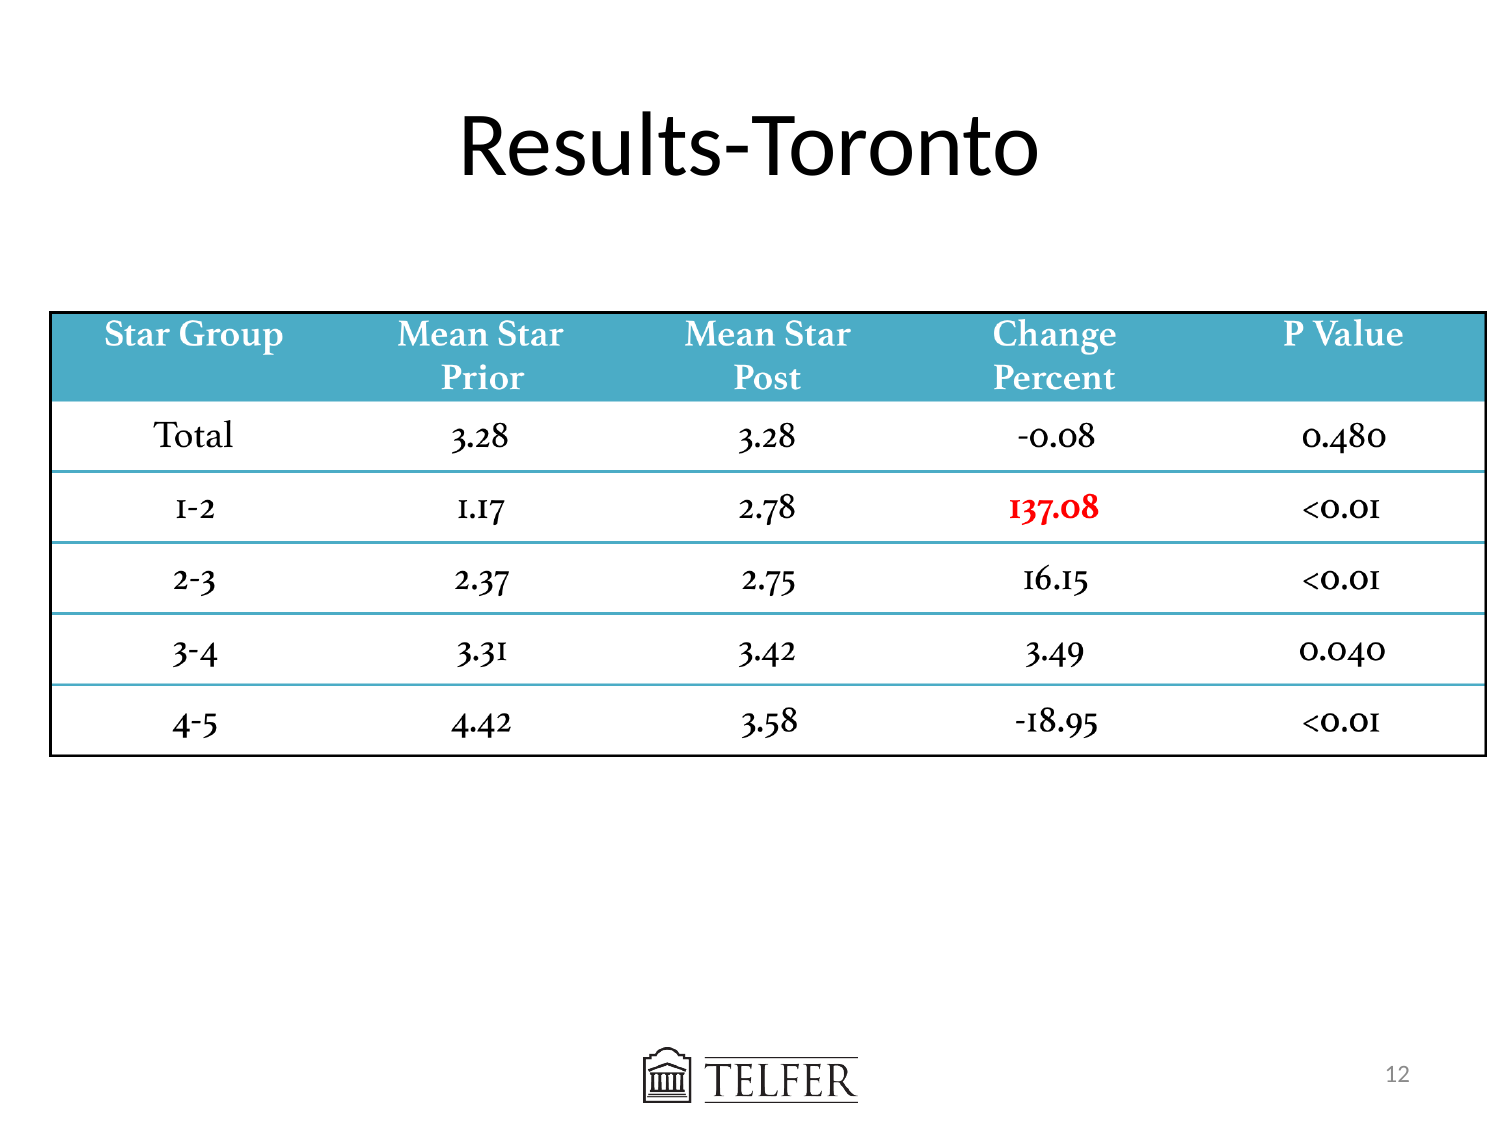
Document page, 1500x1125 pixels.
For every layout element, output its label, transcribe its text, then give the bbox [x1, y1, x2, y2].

picture [643, 1047, 858, 1103]
title Results-Toronto [75, 45, 1425, 233]
picture [49, 311, 1488, 758]
slide_number 12 [1074, 1042, 1425, 1103]
